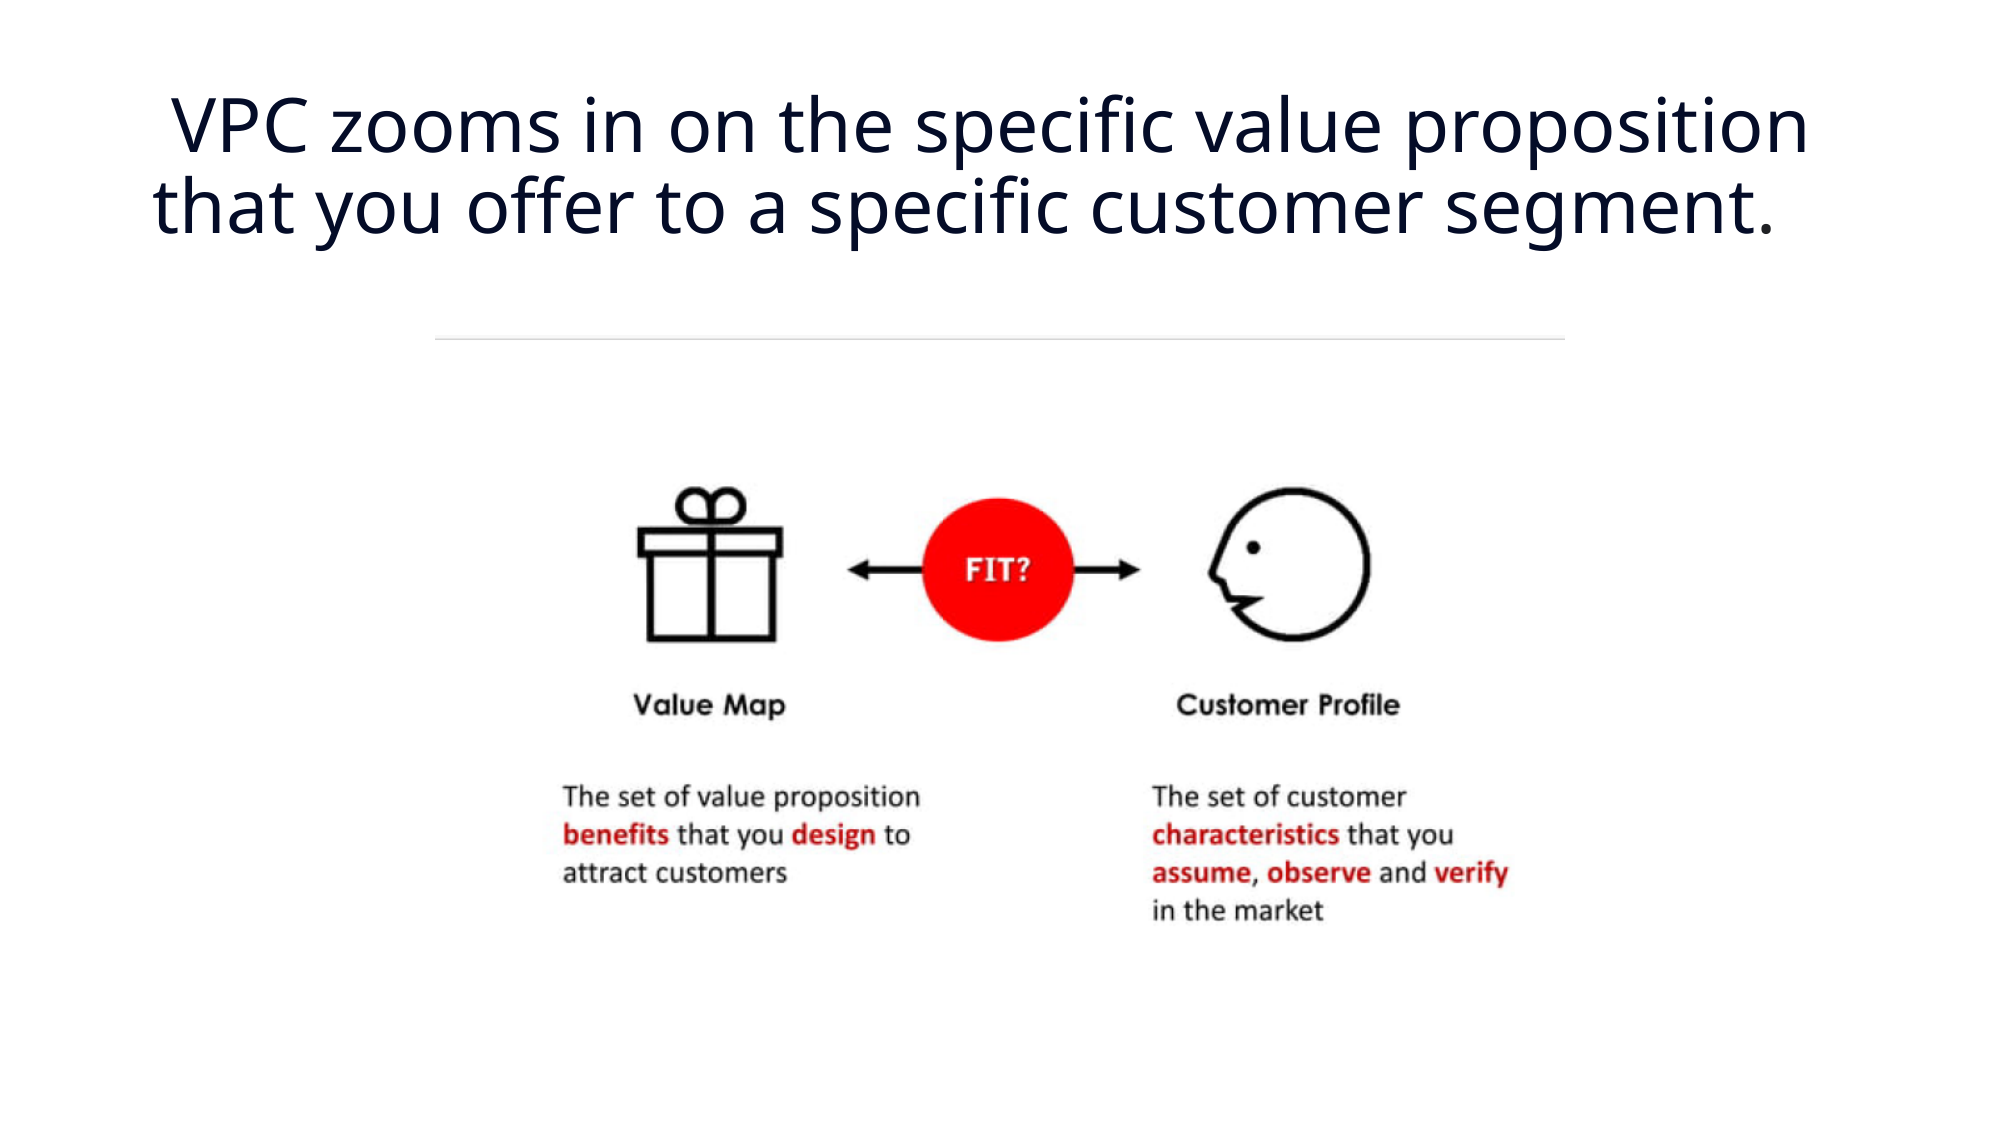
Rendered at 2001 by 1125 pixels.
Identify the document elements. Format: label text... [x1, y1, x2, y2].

title VPC zooms in on the specific value proposition that you offer to a specific customer segment. [137, 59, 1863, 278]
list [435, 335, 1565, 977]
